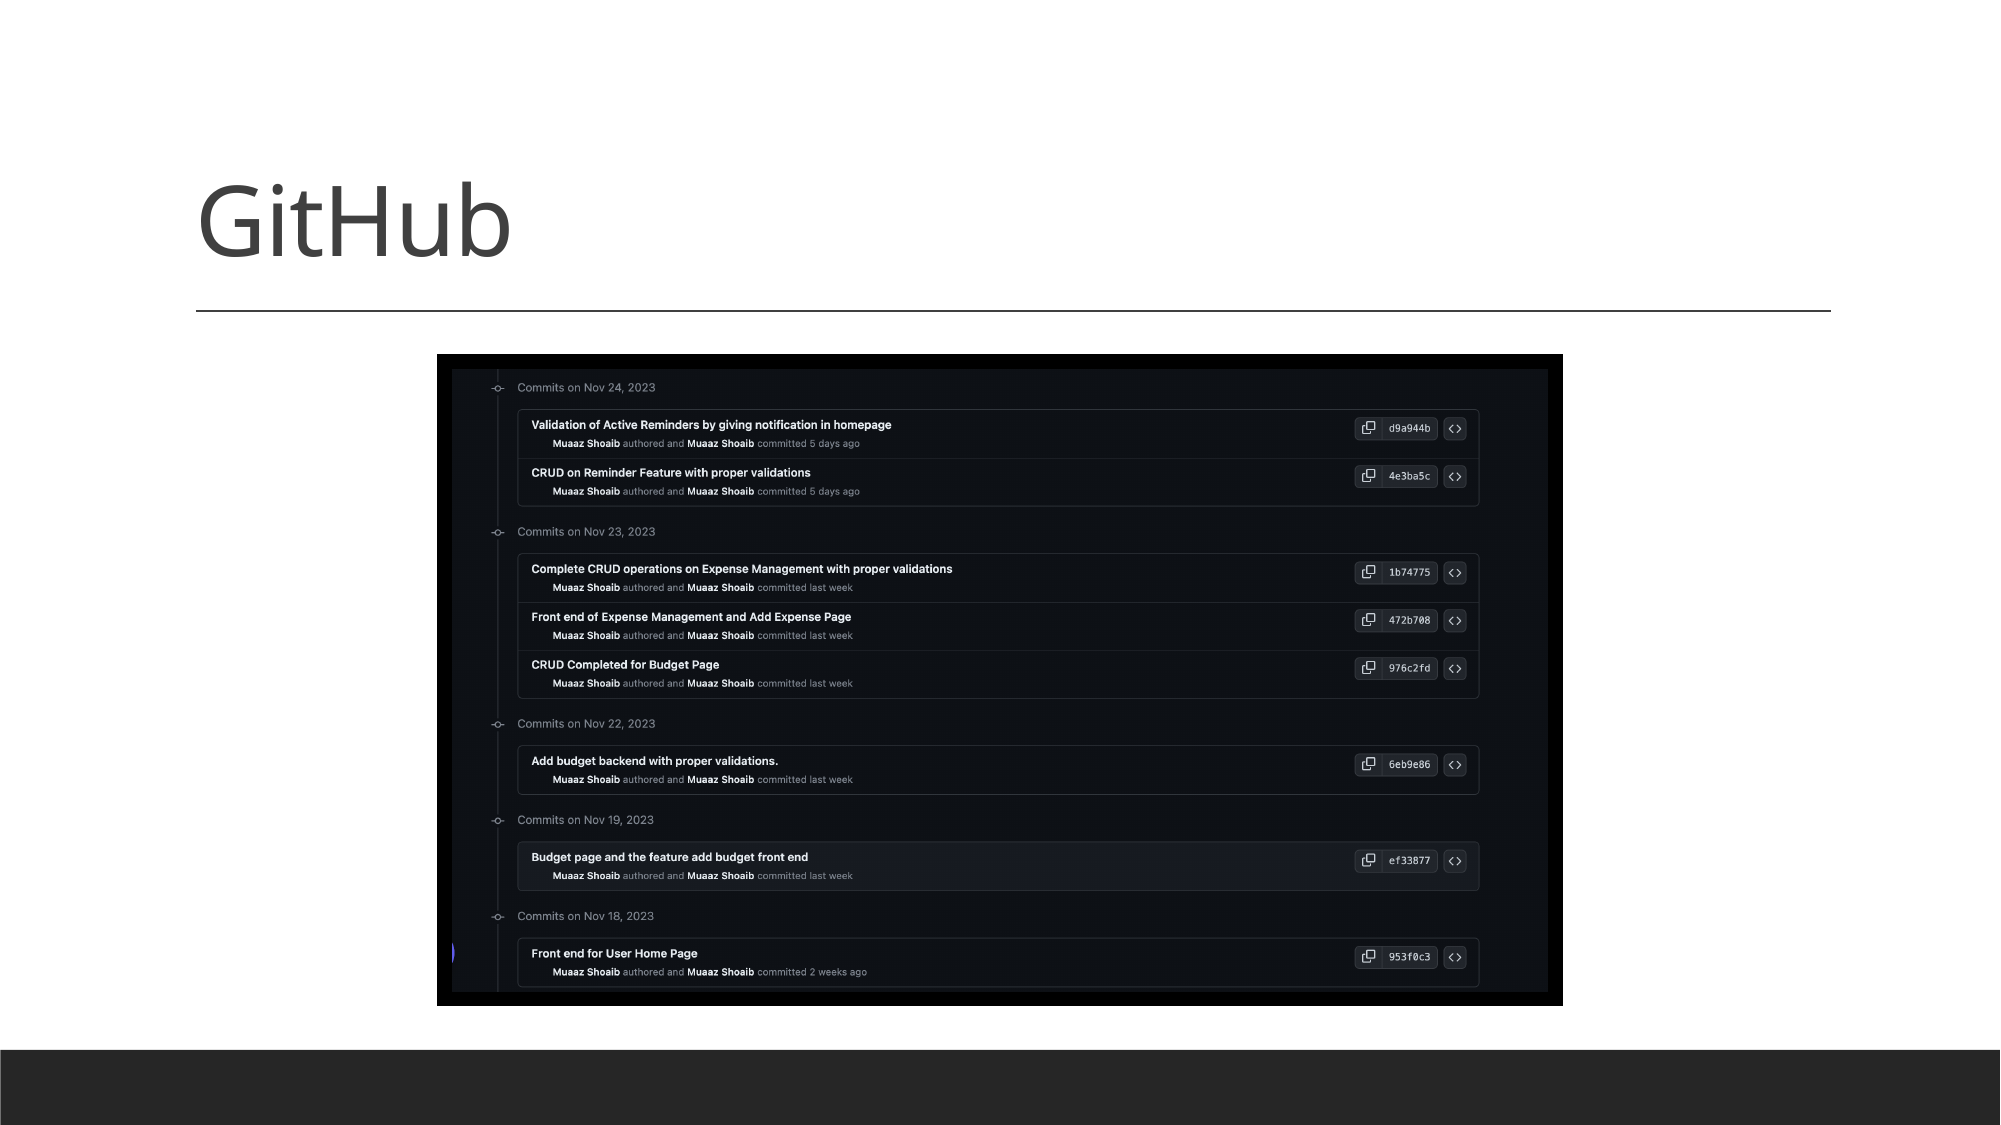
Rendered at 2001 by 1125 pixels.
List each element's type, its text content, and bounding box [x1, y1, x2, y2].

title GitHub [180, 47, 1830, 285]
picture [451, 368, 1549, 993]
